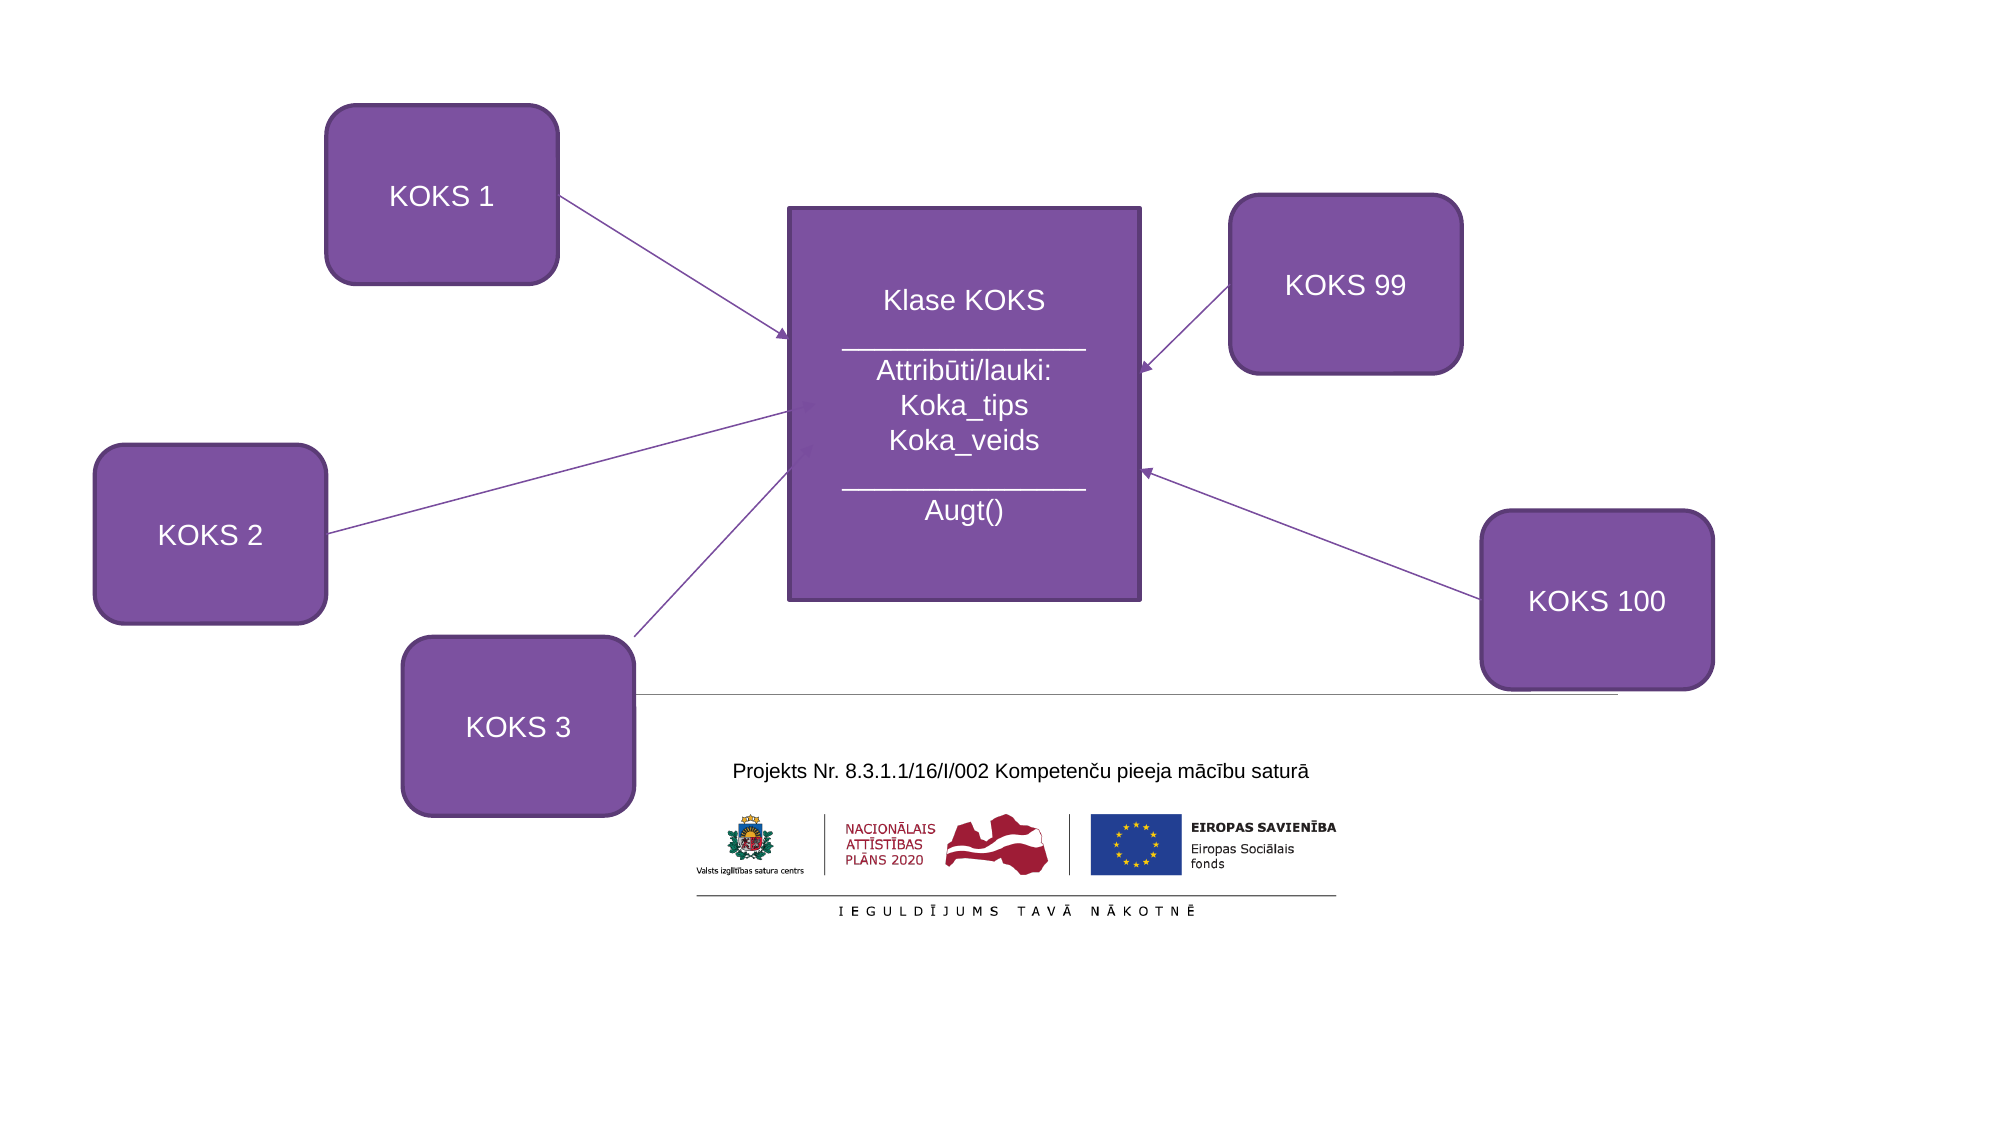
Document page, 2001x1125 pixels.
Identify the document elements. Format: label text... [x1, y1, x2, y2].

text_box KOKS 99 [1228, 192, 1464, 376]
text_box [557, 194, 790, 340]
picture [675, 792, 1357, 938]
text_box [1139, 468, 1482, 601]
text_box KOKS 3 [400, 634, 637, 818]
text_box KOKS 1 [324, 103, 560, 287]
text_box KOKS 100 [1479, 508, 1716, 692]
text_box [633, 444, 814, 638]
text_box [1139, 283, 1231, 374]
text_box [326, 403, 816, 535]
text_box KOKS 2 [92, 442, 329, 626]
text_box Klase KOKS _______________ Attribūti/lauki: Koka_tips Koka_veids _______________ Augt() [787, 206, 1142, 602]
